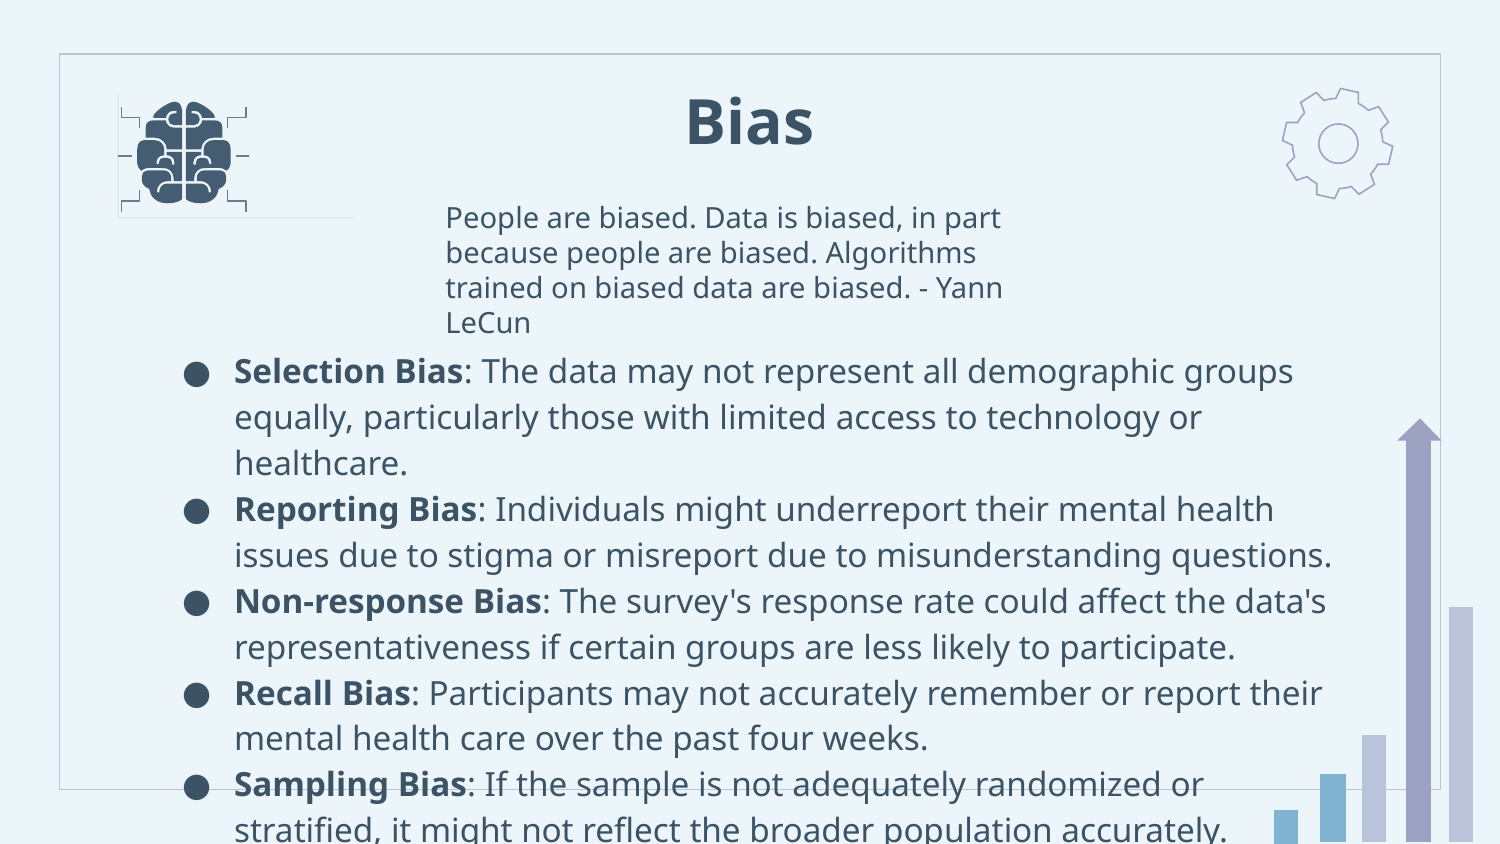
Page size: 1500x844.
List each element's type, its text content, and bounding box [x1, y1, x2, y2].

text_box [117, 94, 353, 219]
title Bias [118, 72, 1382, 167]
subtitle Selection Bias: The data may not represent all demographic groups equally, particularly those with limited access to technology or healthcare. Reporting Bias: Individuals might underreport their mental health issues due to stigma or misreport due to misunderstanding questions. Non-response Bias: The survey's response rate could affect the data's representativeness if certain groups are less likely to participate. Recall Bias: Participants may not accurately remember or report their mental health care over the past four weeks. Sampling Bias: If the sample is not adequately randomized or stratified, it might not reflect the broader population accurately. [144, 329, 1356, 790]
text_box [117, 101, 250, 212]
text_box People are biased. Data is biased, in part because people are biased. Algorithms trained on biased data are biased. - Yann LeCun [430, 184, 1070, 312]
